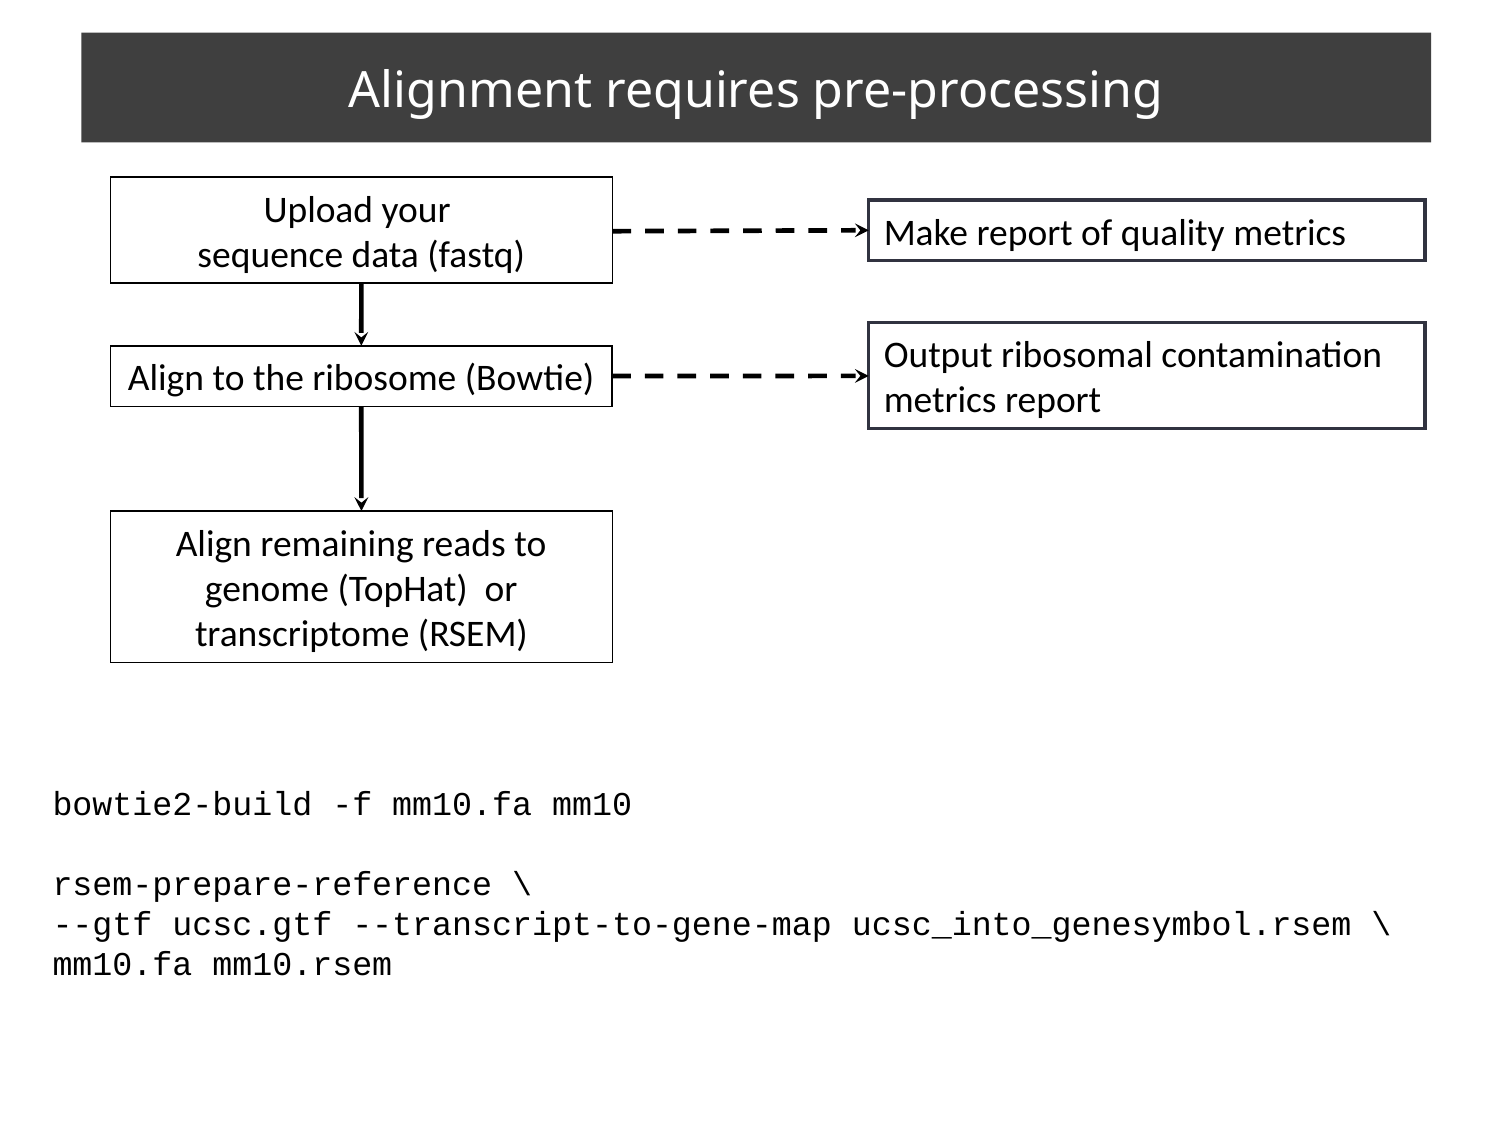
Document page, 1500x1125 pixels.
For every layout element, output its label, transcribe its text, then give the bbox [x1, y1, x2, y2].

text_box Make report of quality metrics [868, 199, 1425, 261]
text_box Output ribosomal contamination metrics report [868, 322, 1425, 429]
text_box Upload your sequence data (fastq) [110, 177, 613, 284]
text_box bowtie2-build -f mm10.fa mm10 rsem-prepare-reference \ --gtf ucsc.gtf --transcript-to-gene-map ucsc_into_genesymbol.rsem \ mm10.fa mm10.rsem [37, 774, 1413, 992]
text_box Align to the ribosome (Bowtie) [110, 345, 613, 407]
title Alignment requires pre-processing [81, 32, 1432, 143]
text_box Align remaining reads to genome (TopHat) or transcriptome (RSEM) [110, 511, 613, 663]
